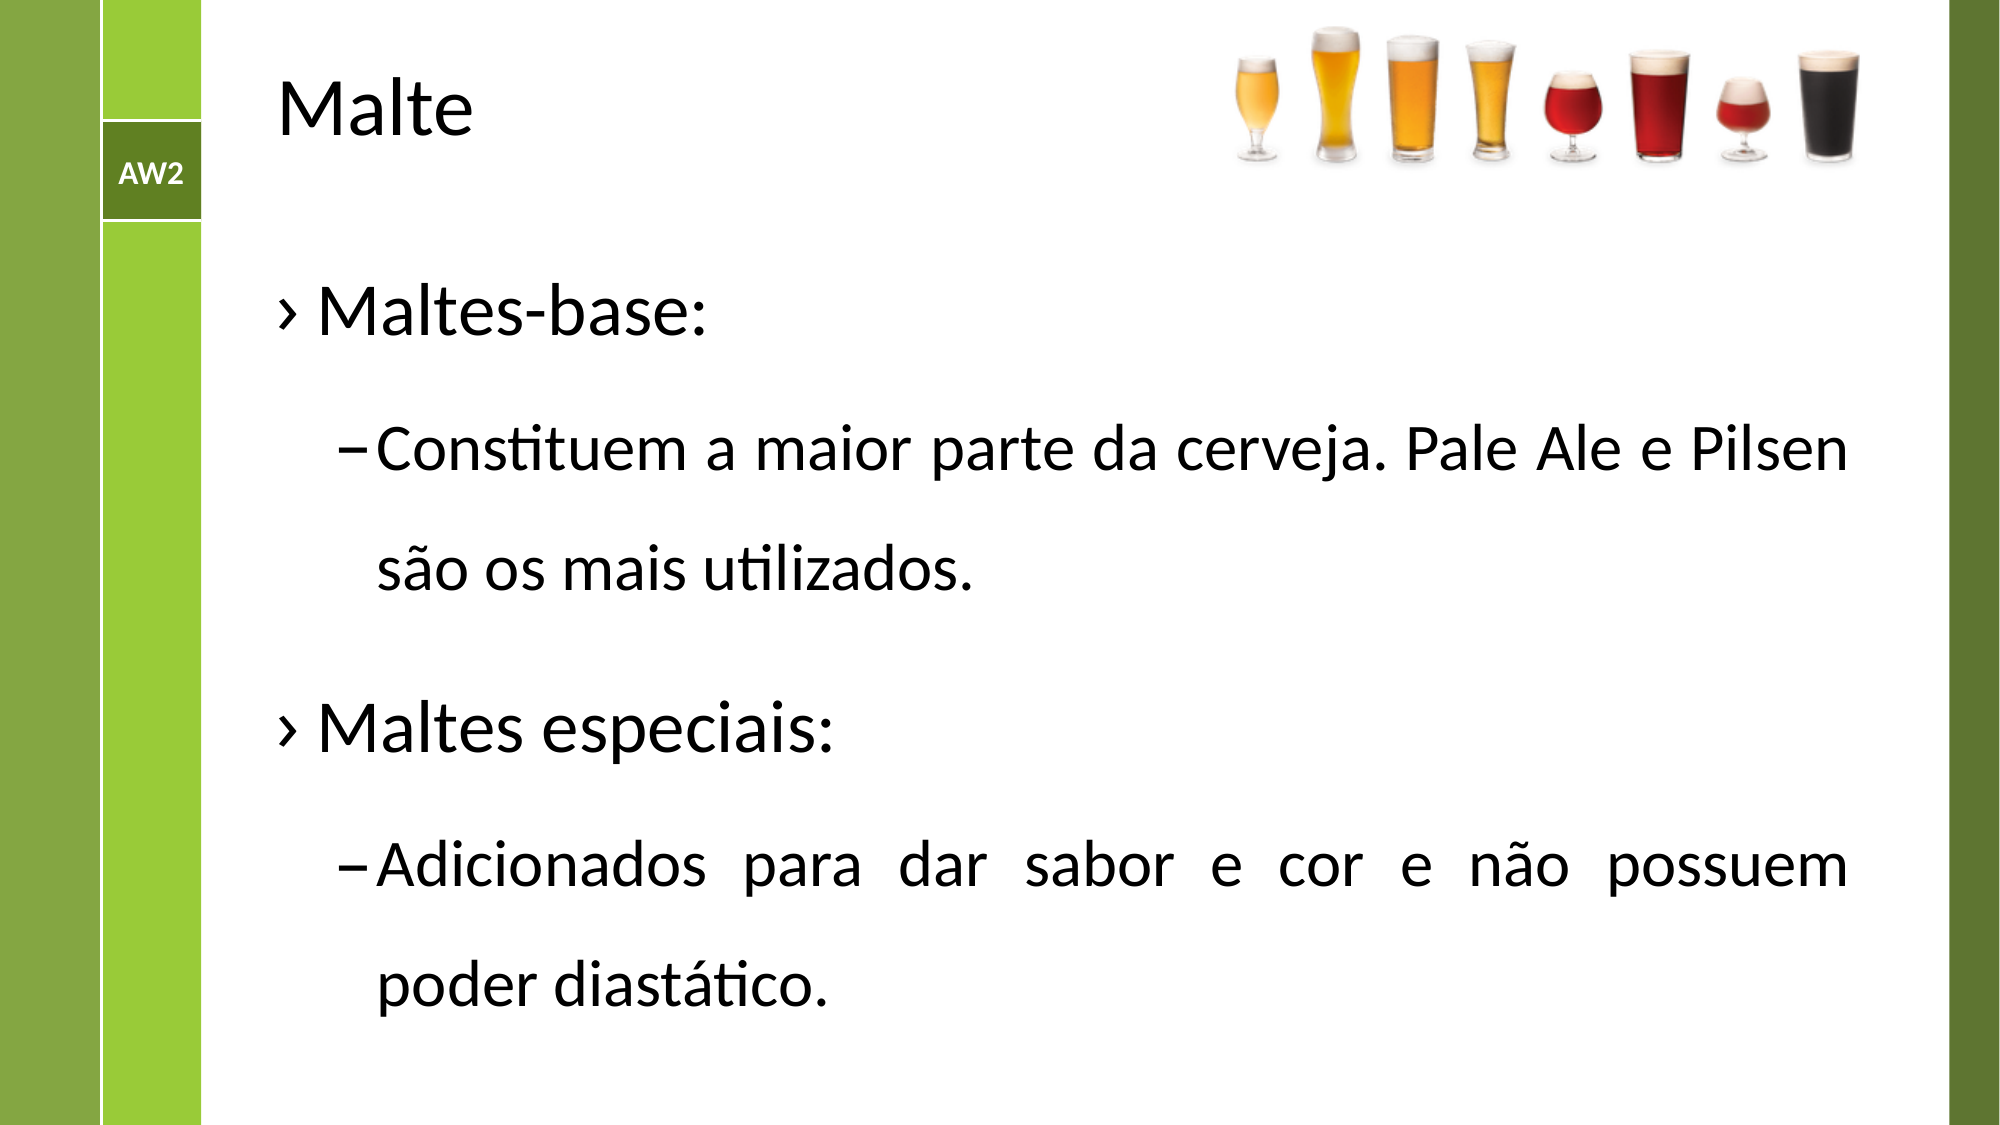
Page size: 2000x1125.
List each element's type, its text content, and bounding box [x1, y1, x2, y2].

list Maltes-base: Constituem a maior parte da cerveja. Pale Ale e Pilsen são os mais utilizados. Maltes especiais: Adicionados para dar sabor e cor e não possuem poder diastático. [261, 208, 1867, 1094]
title Malte [261, 29, 1867, 161]
picture [1224, 19, 1869, 177]
